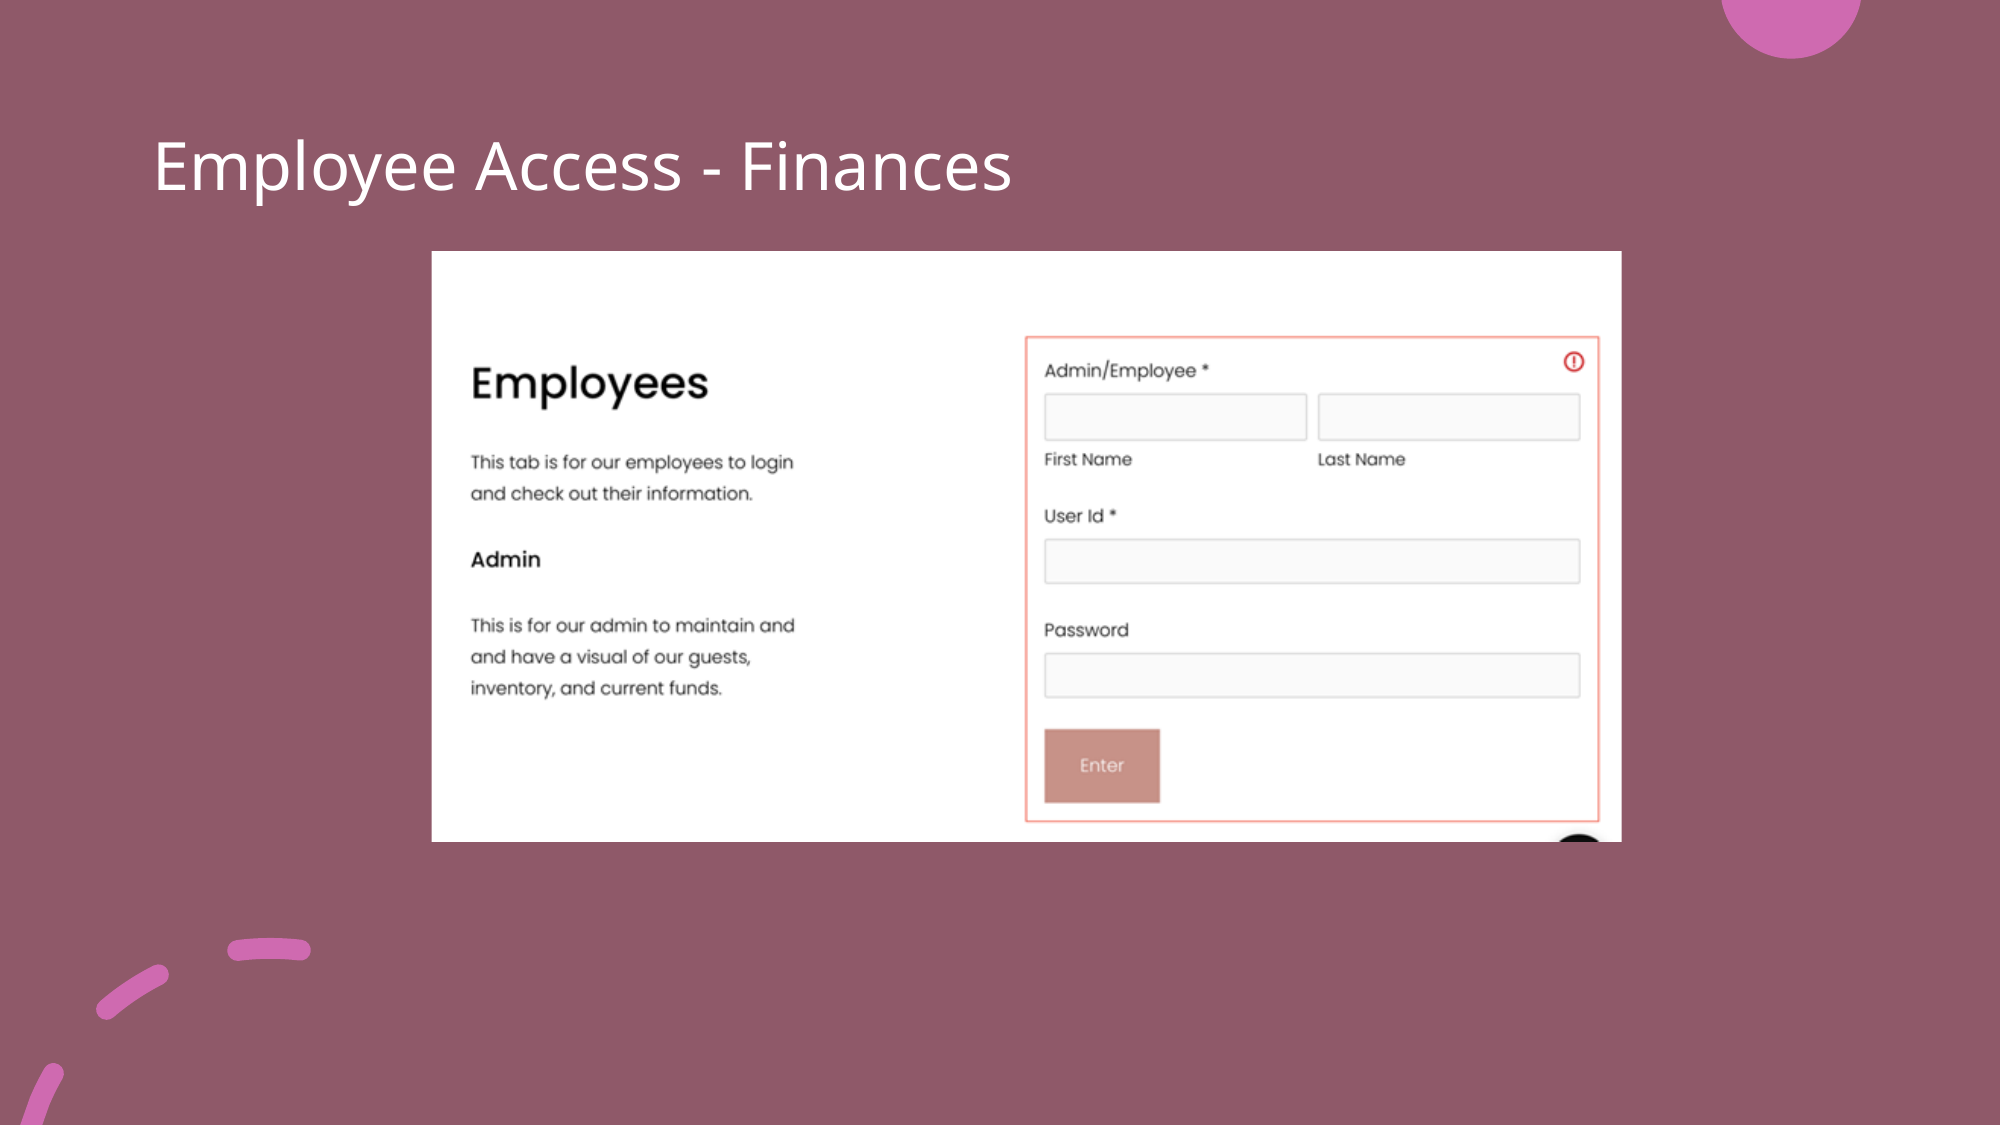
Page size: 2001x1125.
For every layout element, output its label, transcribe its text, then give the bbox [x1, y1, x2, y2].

picture [431, 251, 1622, 842]
title Employee Access - Finances [137, 59, 1863, 278]
